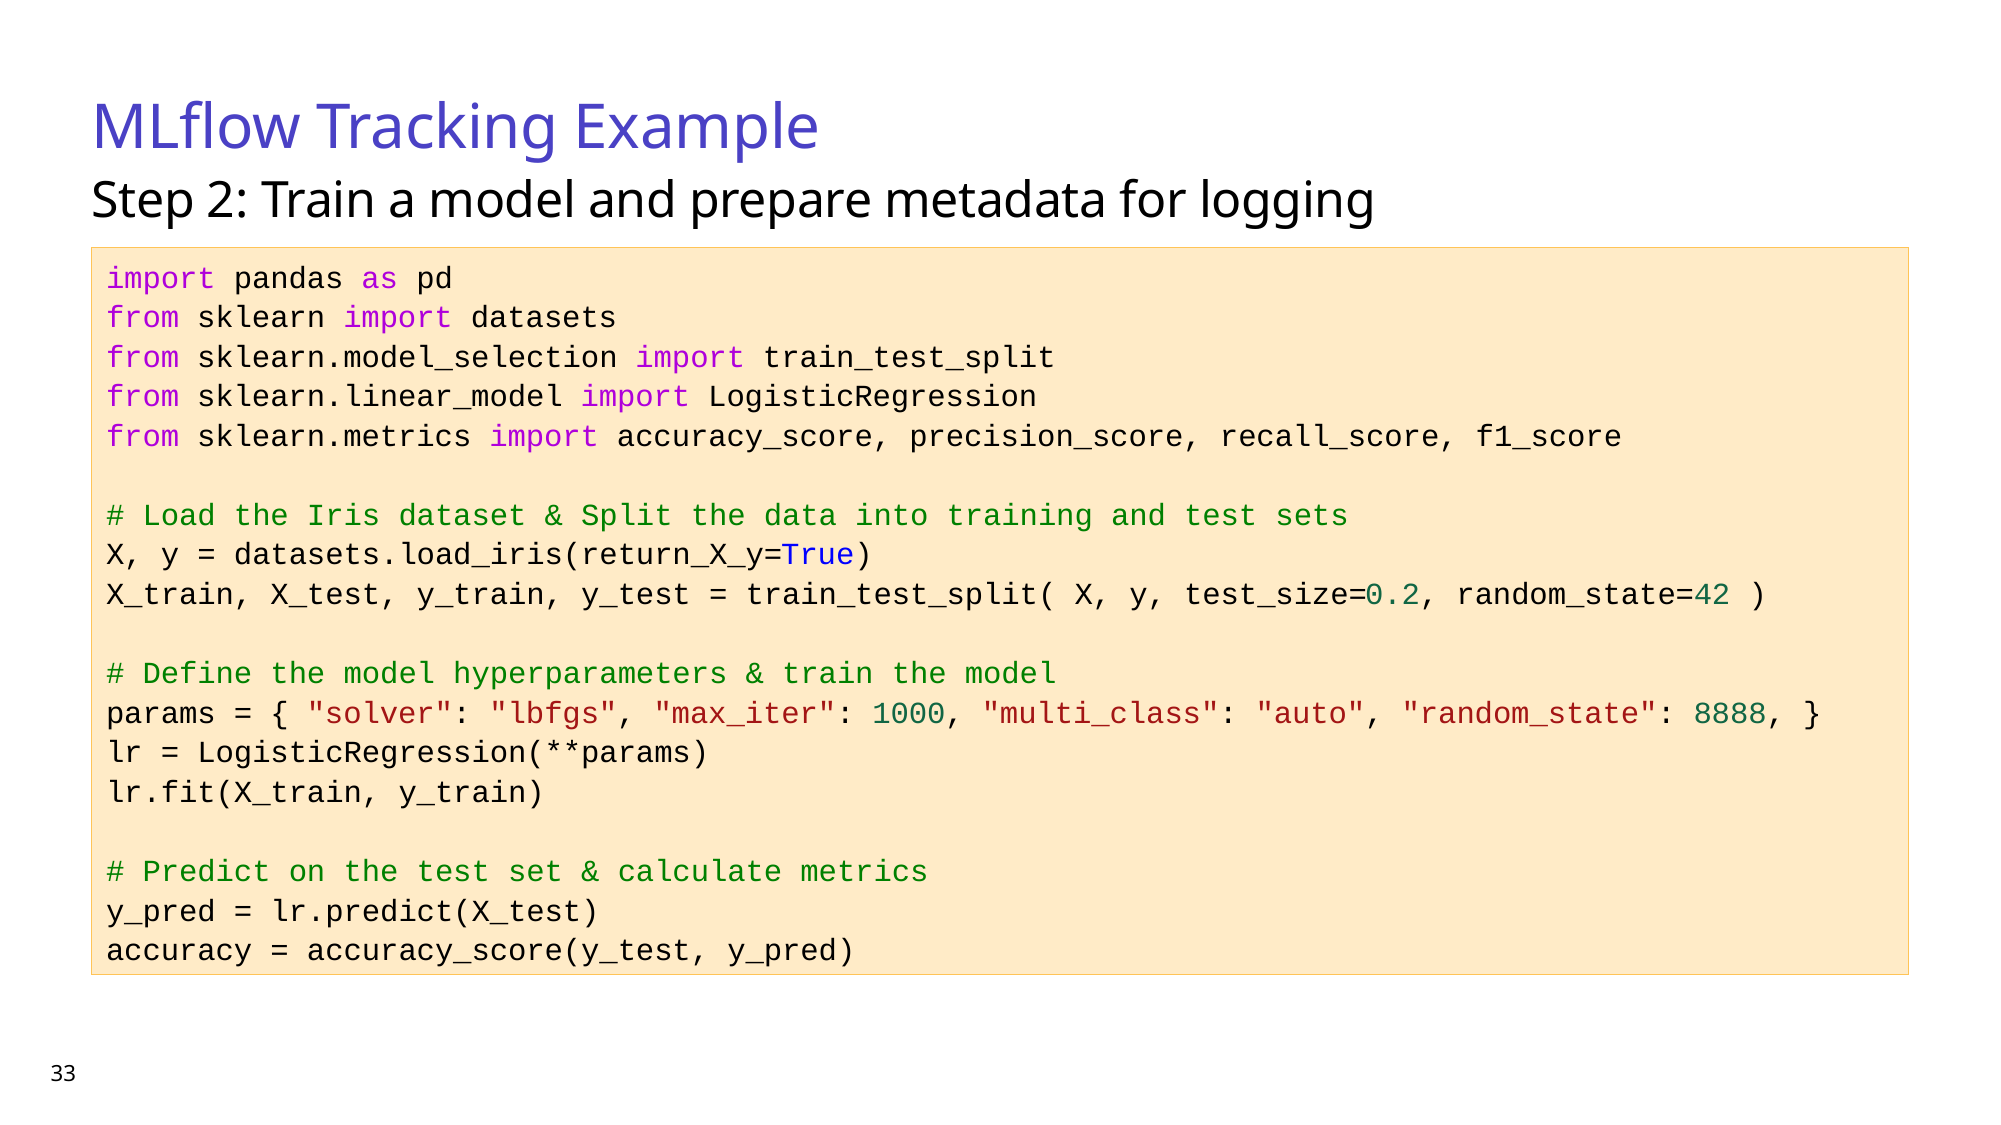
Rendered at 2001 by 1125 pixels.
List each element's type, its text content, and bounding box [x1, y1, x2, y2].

list MLflow Tracking Example [91, 86, 1909, 162]
list Step 2: Train a model and prepare metadata for logging [91, 167, 1909, 242]
text_box import pandas as pd from sklearn import datasets from sklearn.model_selection import train_test_split from sklearn.linear_model import LogisticRegression from sklearn.metrics import accuracy_score, precision_score, recall_score, f1_score # Load the Iris dataset & Split the data into training and test sets X, y = datasets.load_iris(return_X_y=True) X_train, X_test, y_train, y_test = train_test_split( X, y, test_size=0.2, random_state=42 ) # Define the model hyperparameters & train the model params = { "solver": "lbfgs", "max_iter": 1000, "multi_class": "auto", "random_state": 8888, } lr = LogisticRegression(**params) lr.fit(X_train, y_train) # Predict on the test set & calculate metrics y_pred = lr.predict(X_test) accuracy = accuracy_score(y_test, y_pred) [91, 247, 1909, 975]
